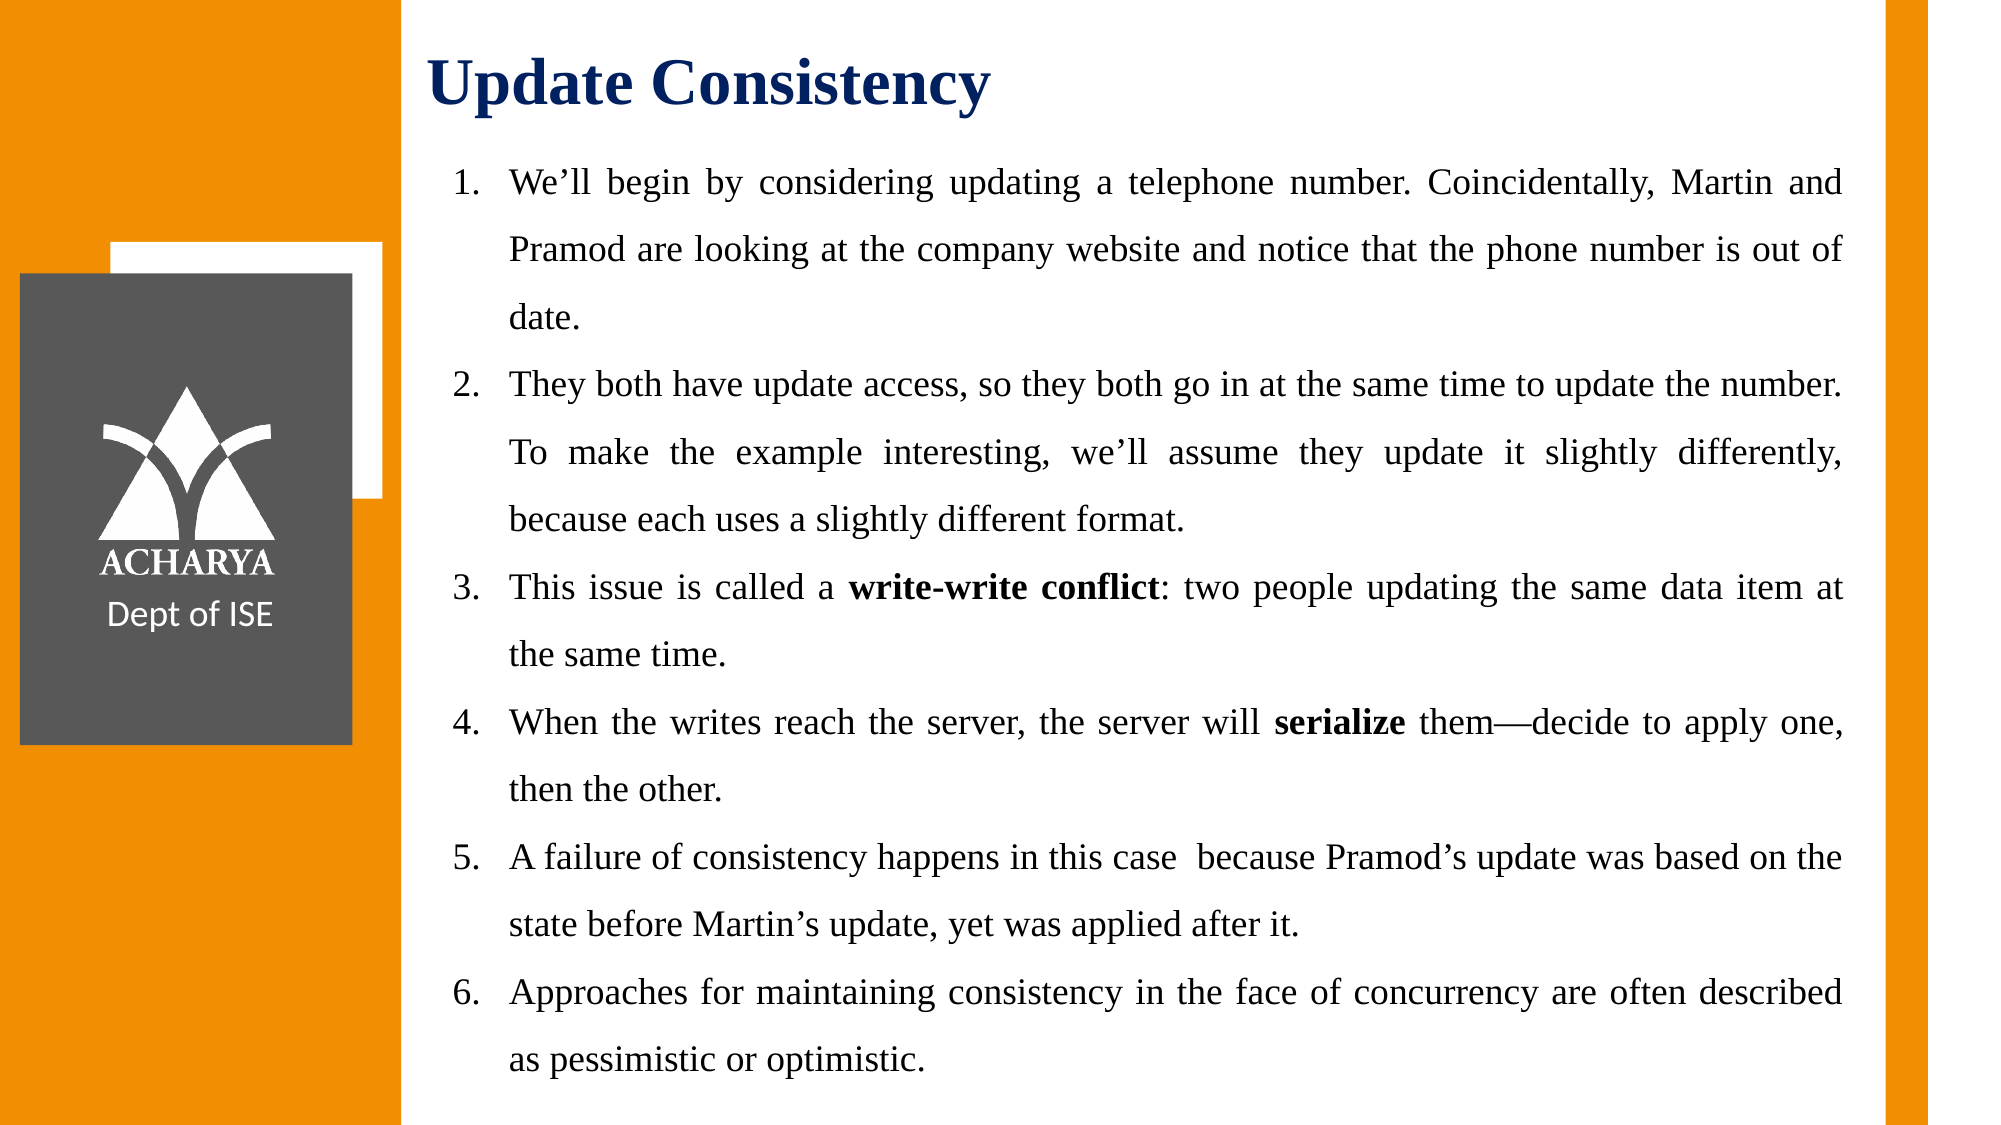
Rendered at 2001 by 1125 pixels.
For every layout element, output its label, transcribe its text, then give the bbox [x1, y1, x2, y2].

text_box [19, 241, 383, 745]
text_box Update Consistency [411, 30, 1239, 126]
text_box [0, 0, 402, 1125]
text_box We’ll begin by considering updating a telephone number. Coincidentally, Martin and Pramod are looking at the company website and notice that the phone number is out of date. They both have update access, so they both go in at the same time to update the number. To make the example interesting, we’ll assume they update it slightly differently, because each uses a slightly different format. This issue is called a write-write conflict: two people updating the same data item at the same time. When the writes reach the server, the server will serialize them—decide to apply one, then the other. A failure of consistency happens in this case because Pramod’s update was based on the state before Martin’s update, yet was applied after it. Approaches for maintaining consistency in the face of concurrency are often described as pessimistic or optimistic. [437, 126, 1860, 1087]
text_box [1885, 0, 1928, 1125]
